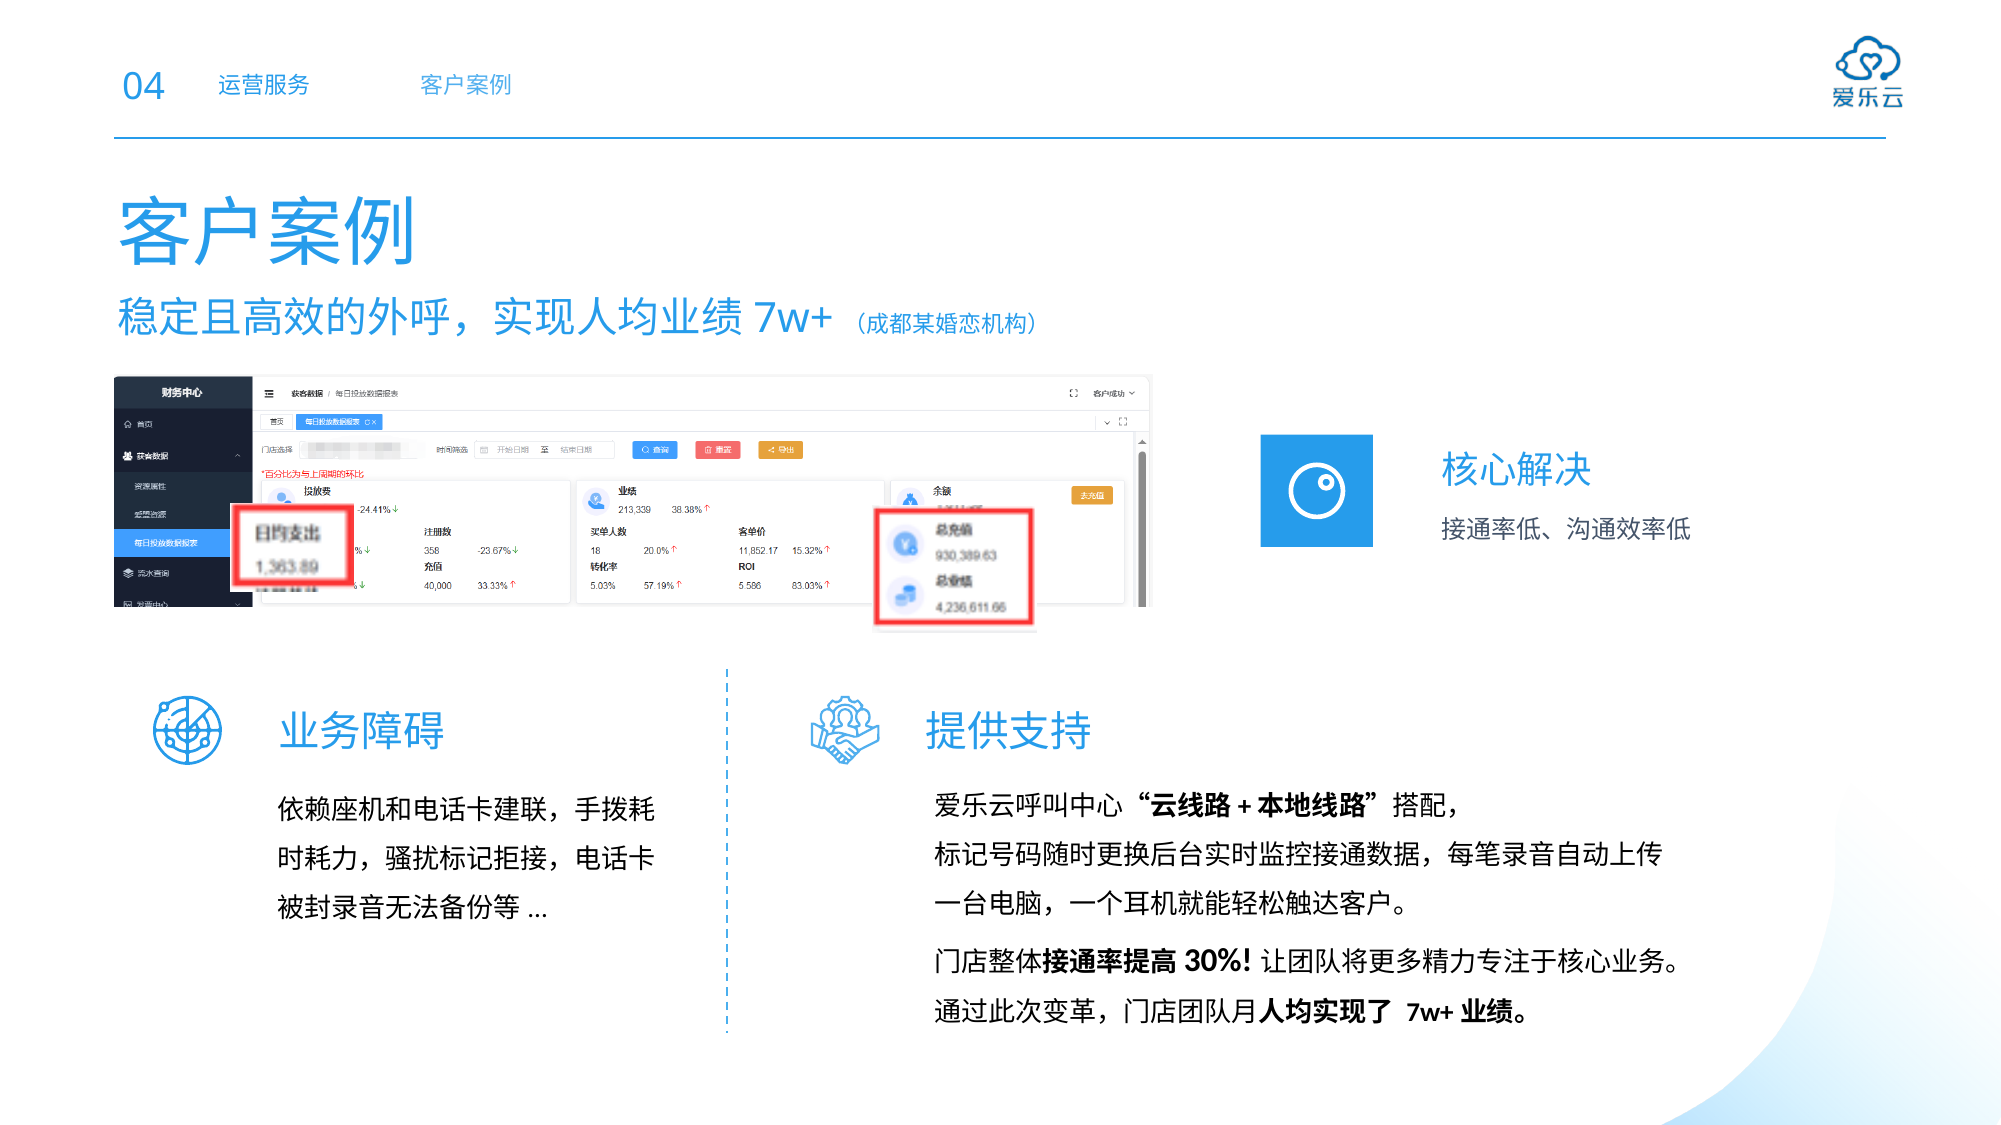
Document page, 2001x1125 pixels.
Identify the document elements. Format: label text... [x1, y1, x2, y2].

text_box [1260, 434, 1373, 547]
text_box 爱乐云呼叫中心“云线路+本地线路”搭配， 标记号码随时更换后台实时监控接通数据，每笔录音自动上传 一台电脑，一个耳机就能轻松触达客户。 门店整体接通率提高30%!让团队将更多精力专注于核心业务。通过此次变革，门店团队月人均实现了 7w+业绩。 [919, 765, 1449, 1035]
text_box 接通率低、沟通效率低 [1427, 494, 1782, 552]
text_box 业务障碍 [263, 697, 618, 763]
text_box 依赖座机和电话卡建联，手拨耗时耗力，骚扰标记拒接，电话卡被封录音无法备份等... [263, 769, 683, 931]
text_box 核心解决 [1427, 438, 1782, 494]
text_box 提供支持 [910, 697, 1266, 763]
text_box 客户案例 [102, 176, 999, 282]
picture [1804, 15, 1932, 116]
text_box [810, 695, 880, 765]
picture [1449, 723, 2001, 1125]
text_box 客户案例 [405, 63, 890, 106]
picture [113, 374, 1153, 633]
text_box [152, 695, 222, 765]
text_box 运营服务 [212, 63, 405, 106]
text_box 04 [107, 54, 212, 115]
text_box 稳定且高效的外呼，实现人均业绩7w+（成都某婚恋机构） [102, 283, 1285, 349]
